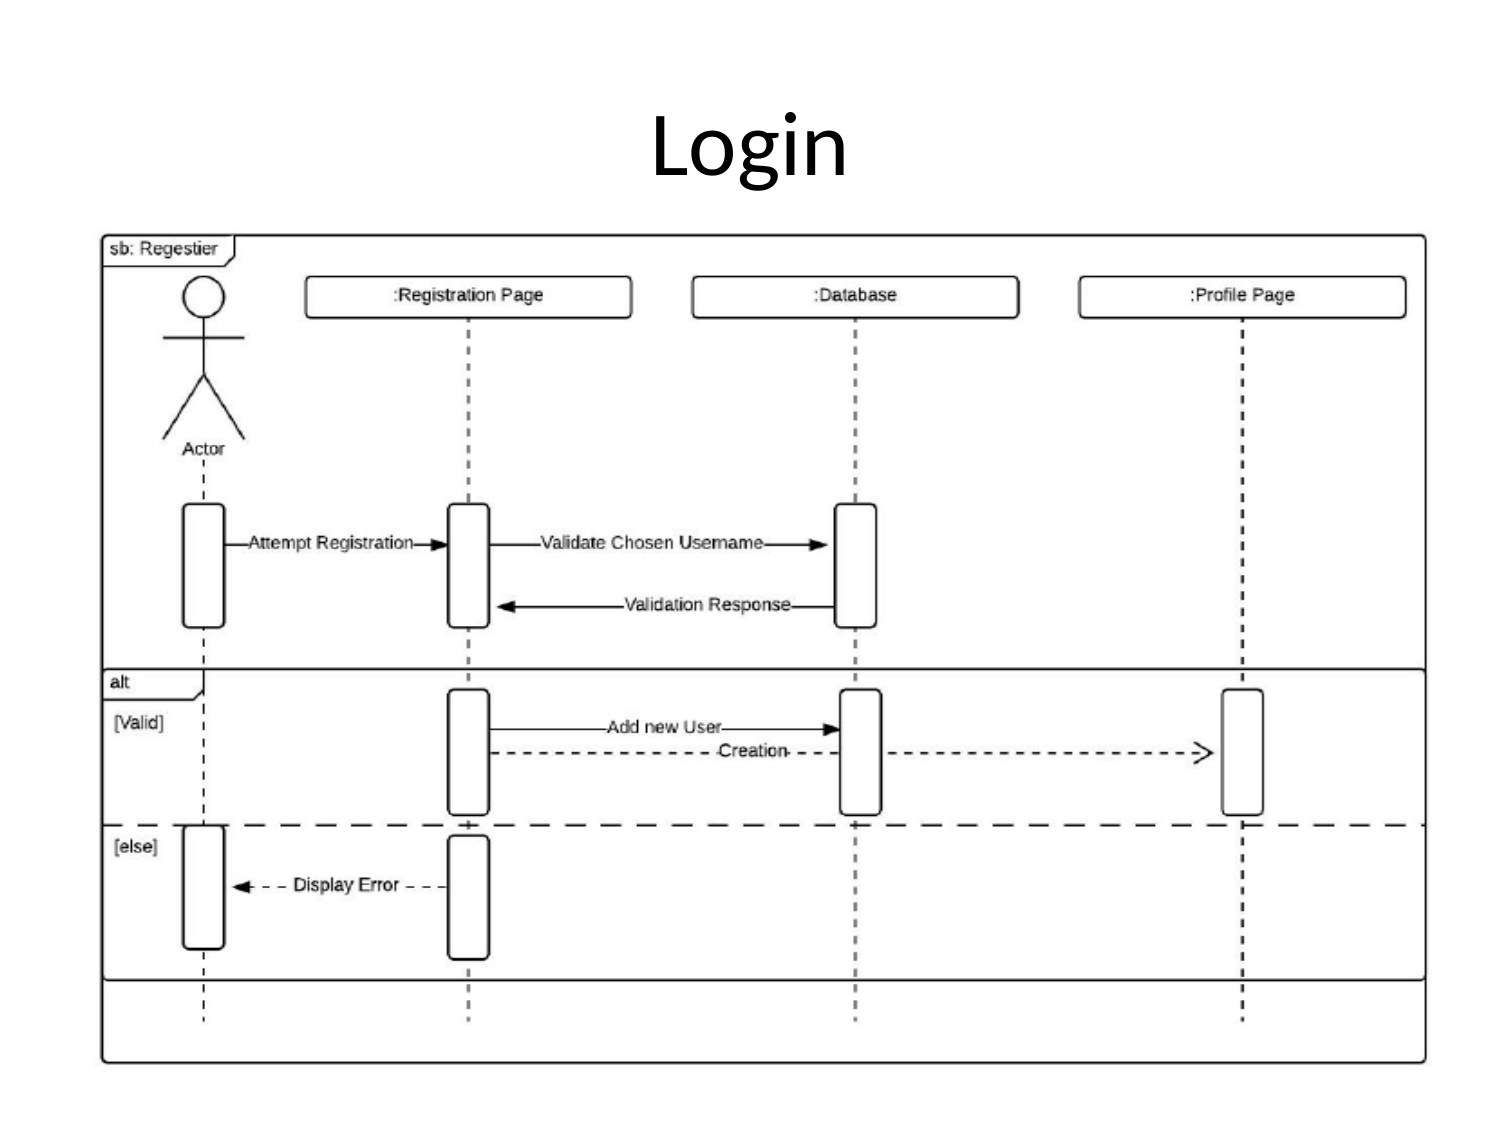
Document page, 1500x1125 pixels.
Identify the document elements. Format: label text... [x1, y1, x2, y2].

title Login [75, 45, 1425, 218]
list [64, 219, 1483, 1095]
